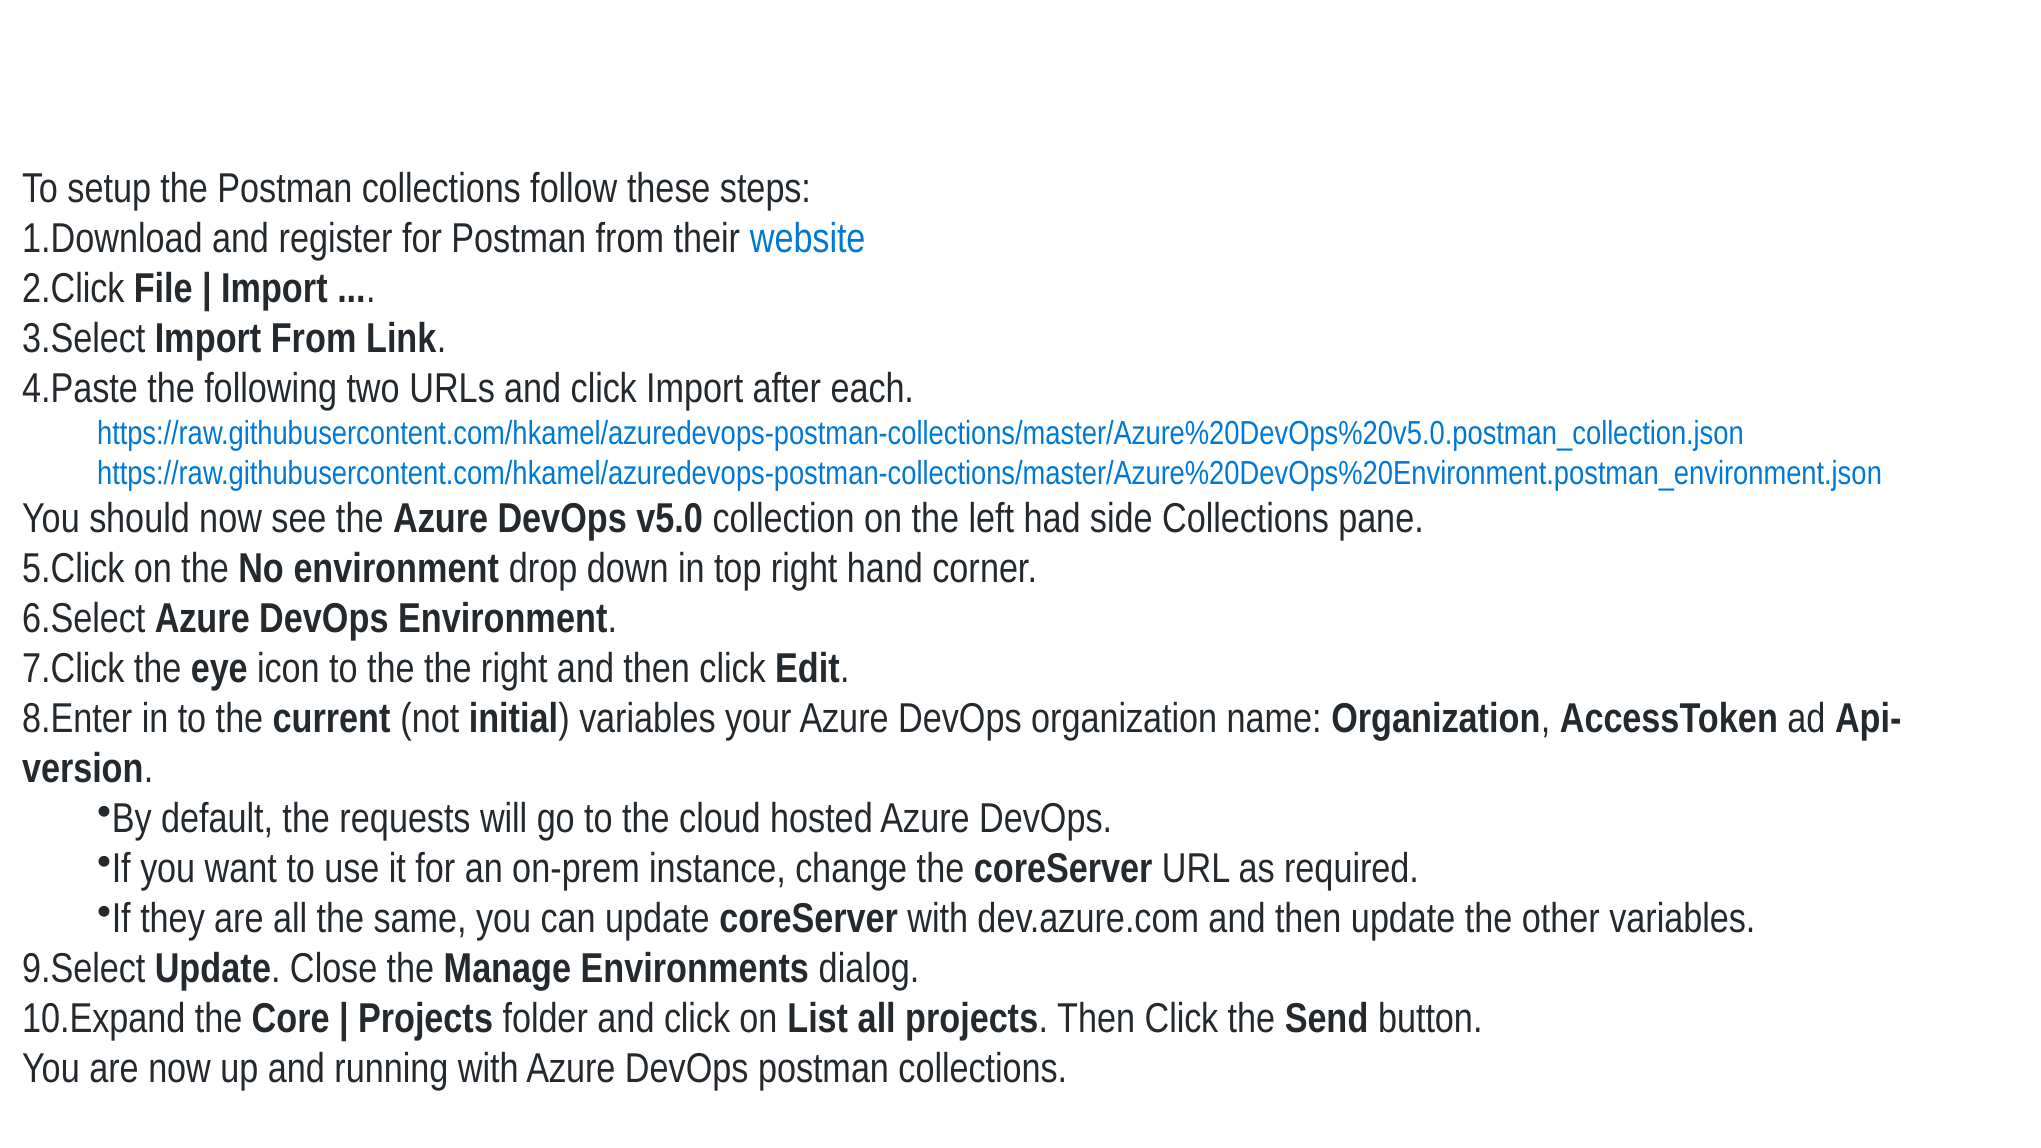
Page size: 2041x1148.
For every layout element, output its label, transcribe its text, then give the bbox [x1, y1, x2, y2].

text_box To setup the Postman collections follow these steps: Download and register for Postman from their website Click File | Import .... Select Import From Link. Paste the following two URLs and click Import after each. https://raw.githubusercontent.com/hkamel/azuredevops-postman-collections/master/Azure%20DevOps%20v5.0.postman_collection.json https://raw.githubusercontent.com/hkamel/azuredevops-postman-collections/master/Azure%20DevOps%20Environment.postman_environment.json You should now see the Azure DevOps v5.0 collection on the left had side Collections pane. Click on the No environment drop down in top right hand corner. Select Azure DevOps Environment. Click the eye icon to the the right and then click Edit. Enter in to the current (not initial) variables your Azure DevOps organization name: Organization, AccessToken ad Api-version. By default, the requests will go to the cloud hosted Azure DevOps. If you want to use it for an on-prem instance, change the coreServer URL as required. If they are all the same, you can update coreServer with dev.azure.com and then update the other variables. Select Update. Close the Manage Environments dialog. Expand the Core | Projects folder and click on List all projects. Then Click the Send button. You are now up and running with Azure DevOps postman collections. [22, 160, 2018, 1092]
